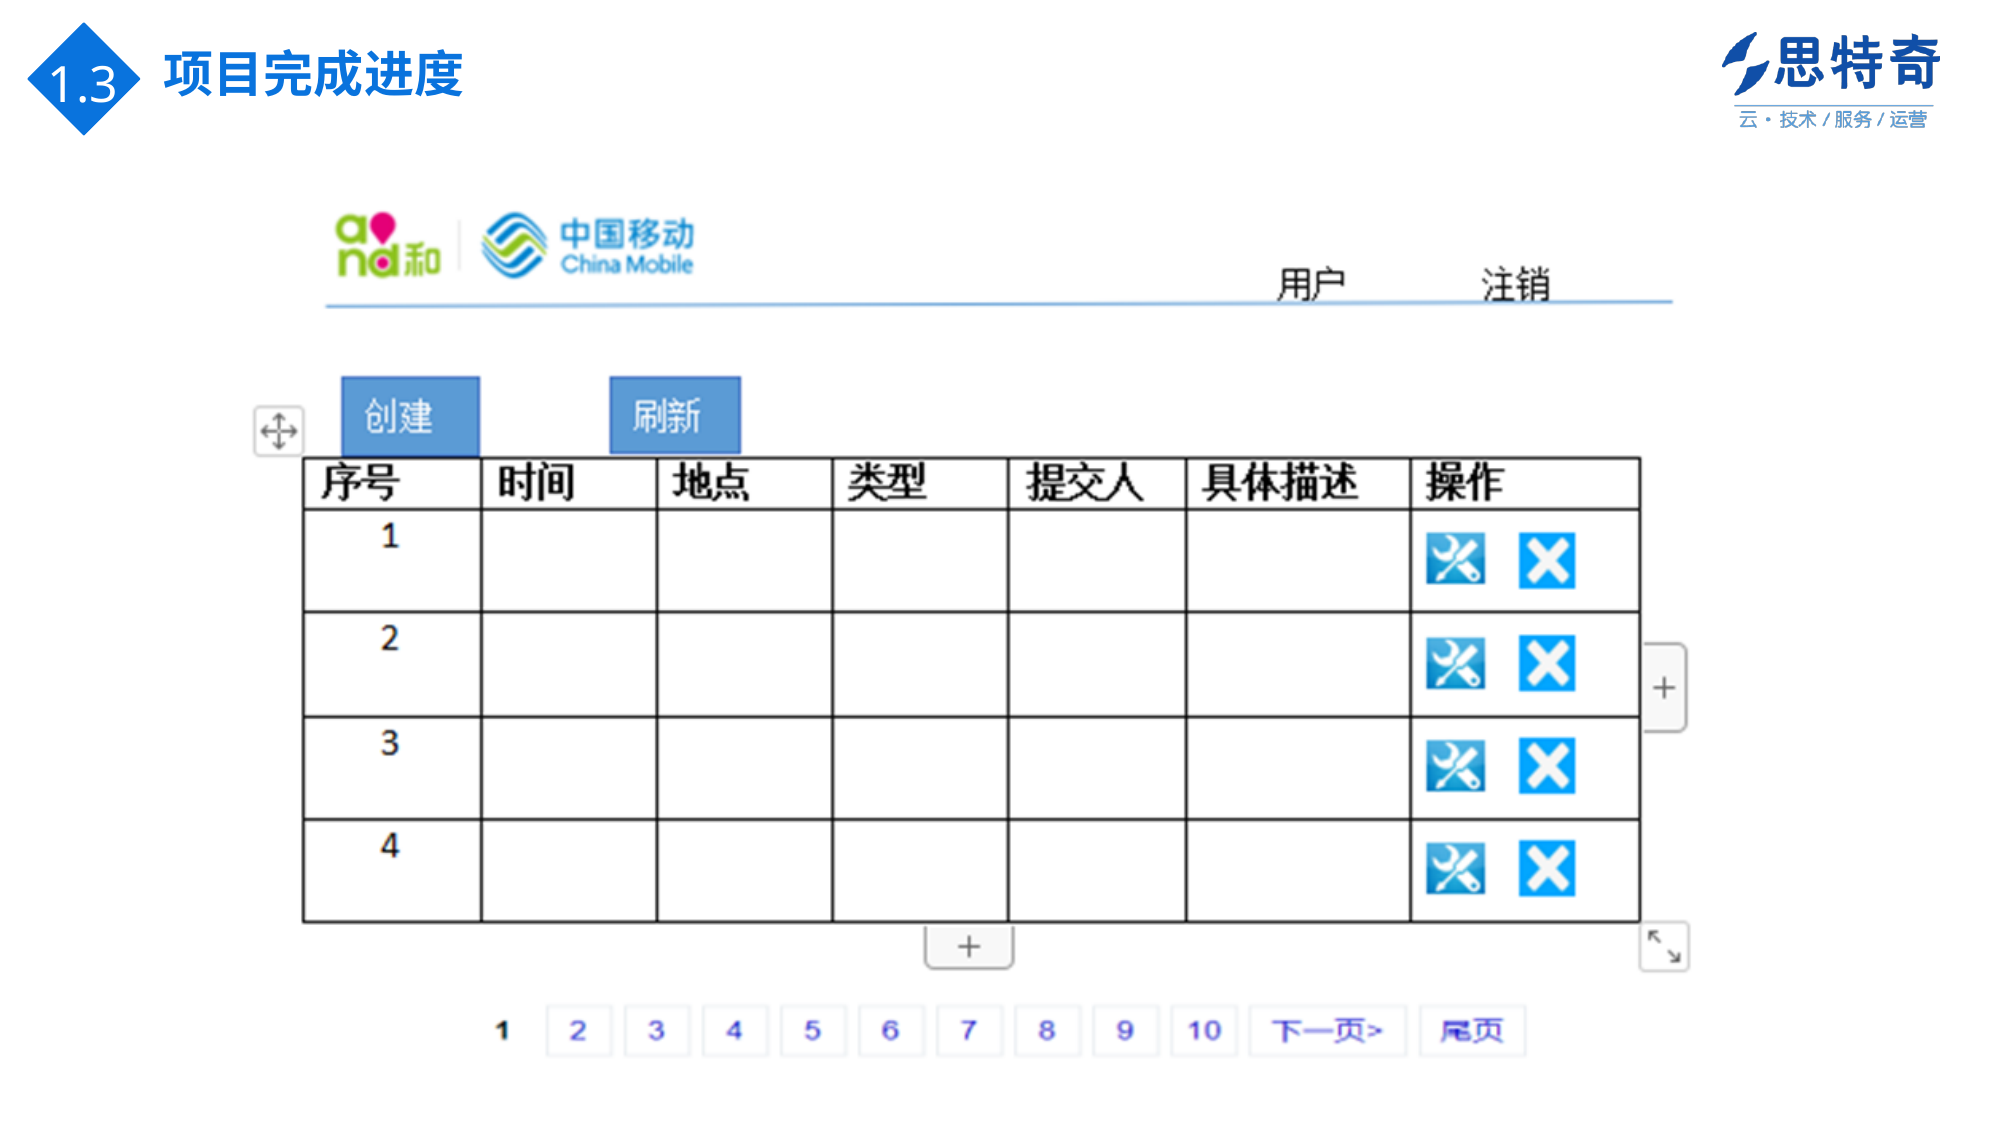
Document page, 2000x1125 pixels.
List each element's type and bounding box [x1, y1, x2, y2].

text_box [12, 34, 596, 122]
picture [1722, 31, 1941, 128]
picture [237, 140, 1715, 1078]
